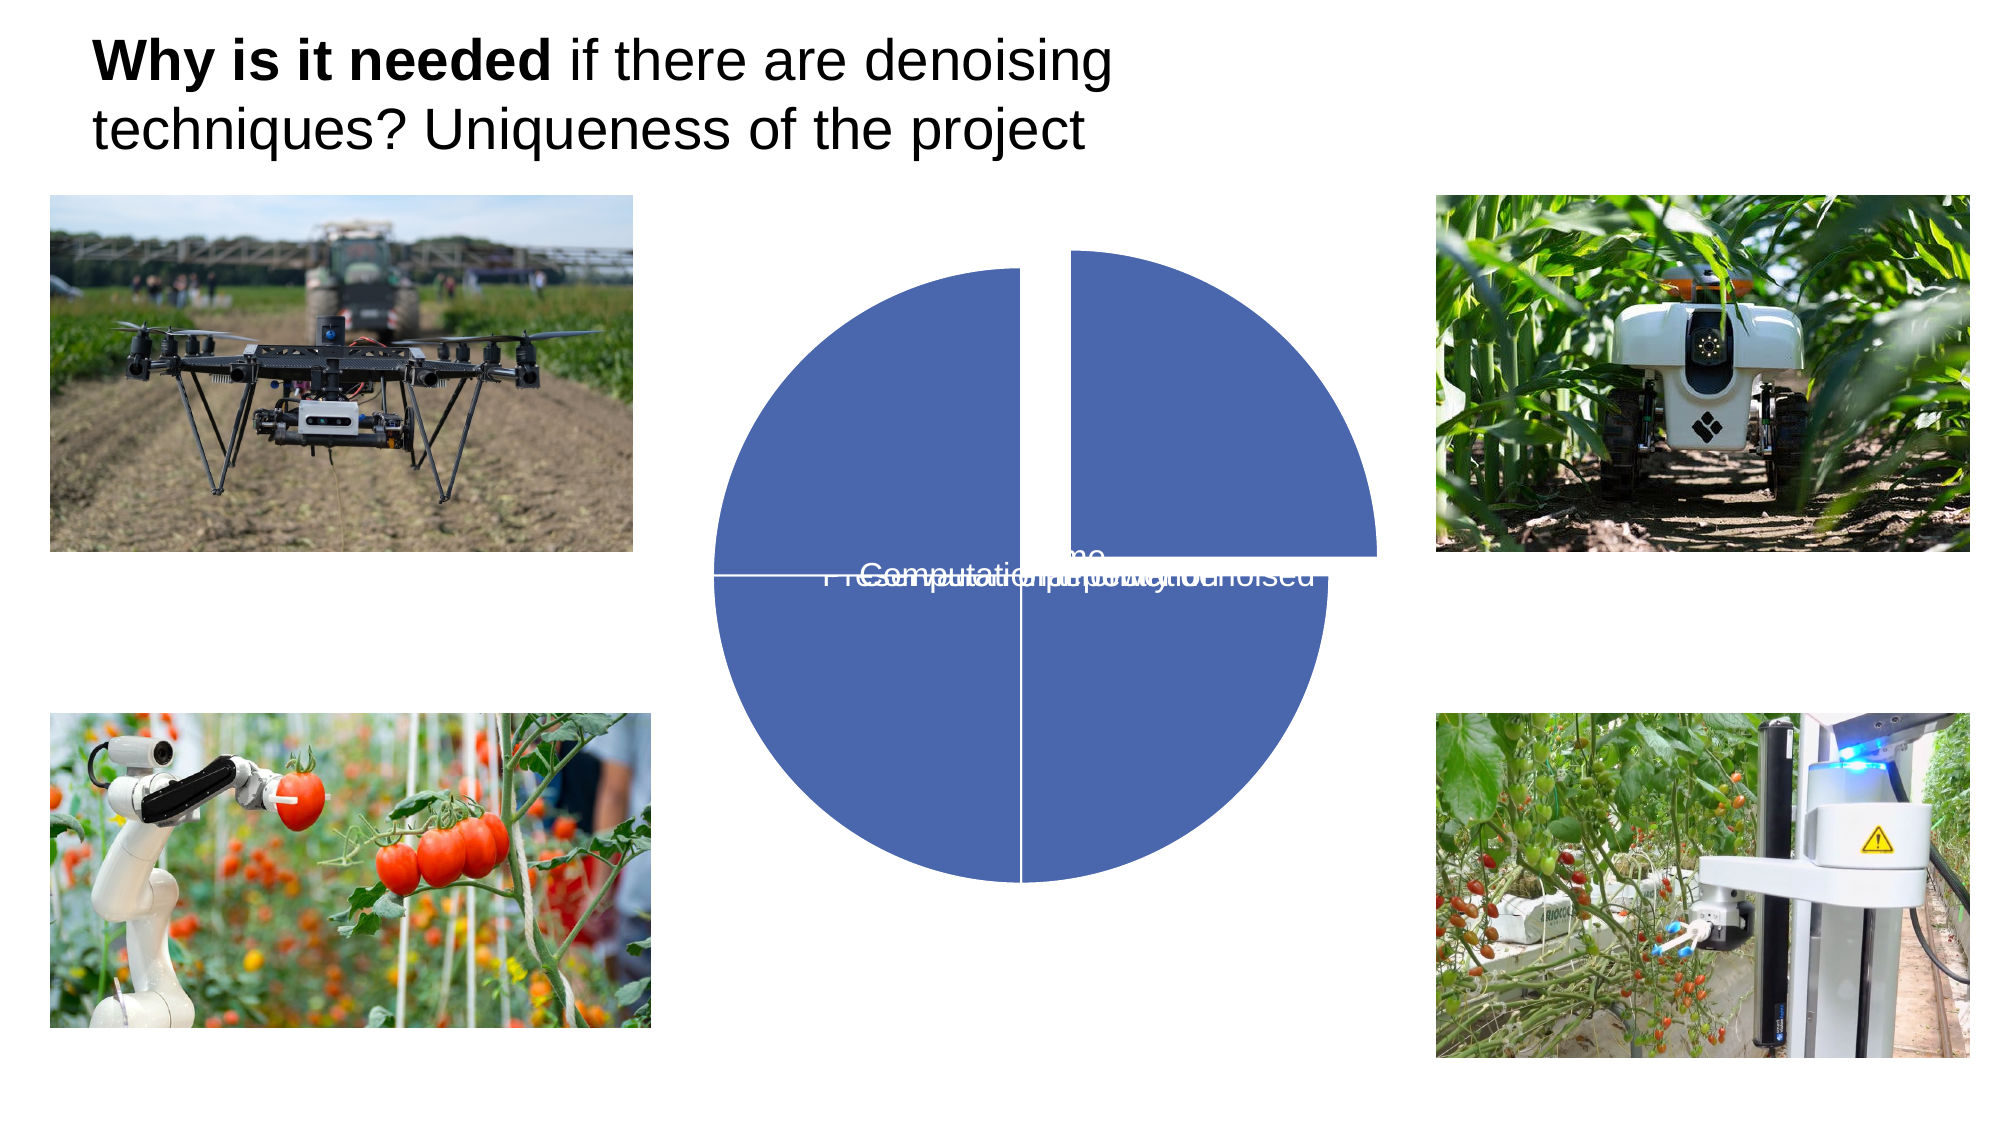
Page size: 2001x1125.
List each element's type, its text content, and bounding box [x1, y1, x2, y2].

picture [1436, 713, 1970, 1058]
picture [50, 713, 651, 1028]
picture [50, 195, 633, 552]
text_box Why is it needed if there are denoising techniques? Uniqueness of the project [78, 14, 1331, 195]
picture [1849, 195, 1970, 552]
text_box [219, 195, 1849, 930]
